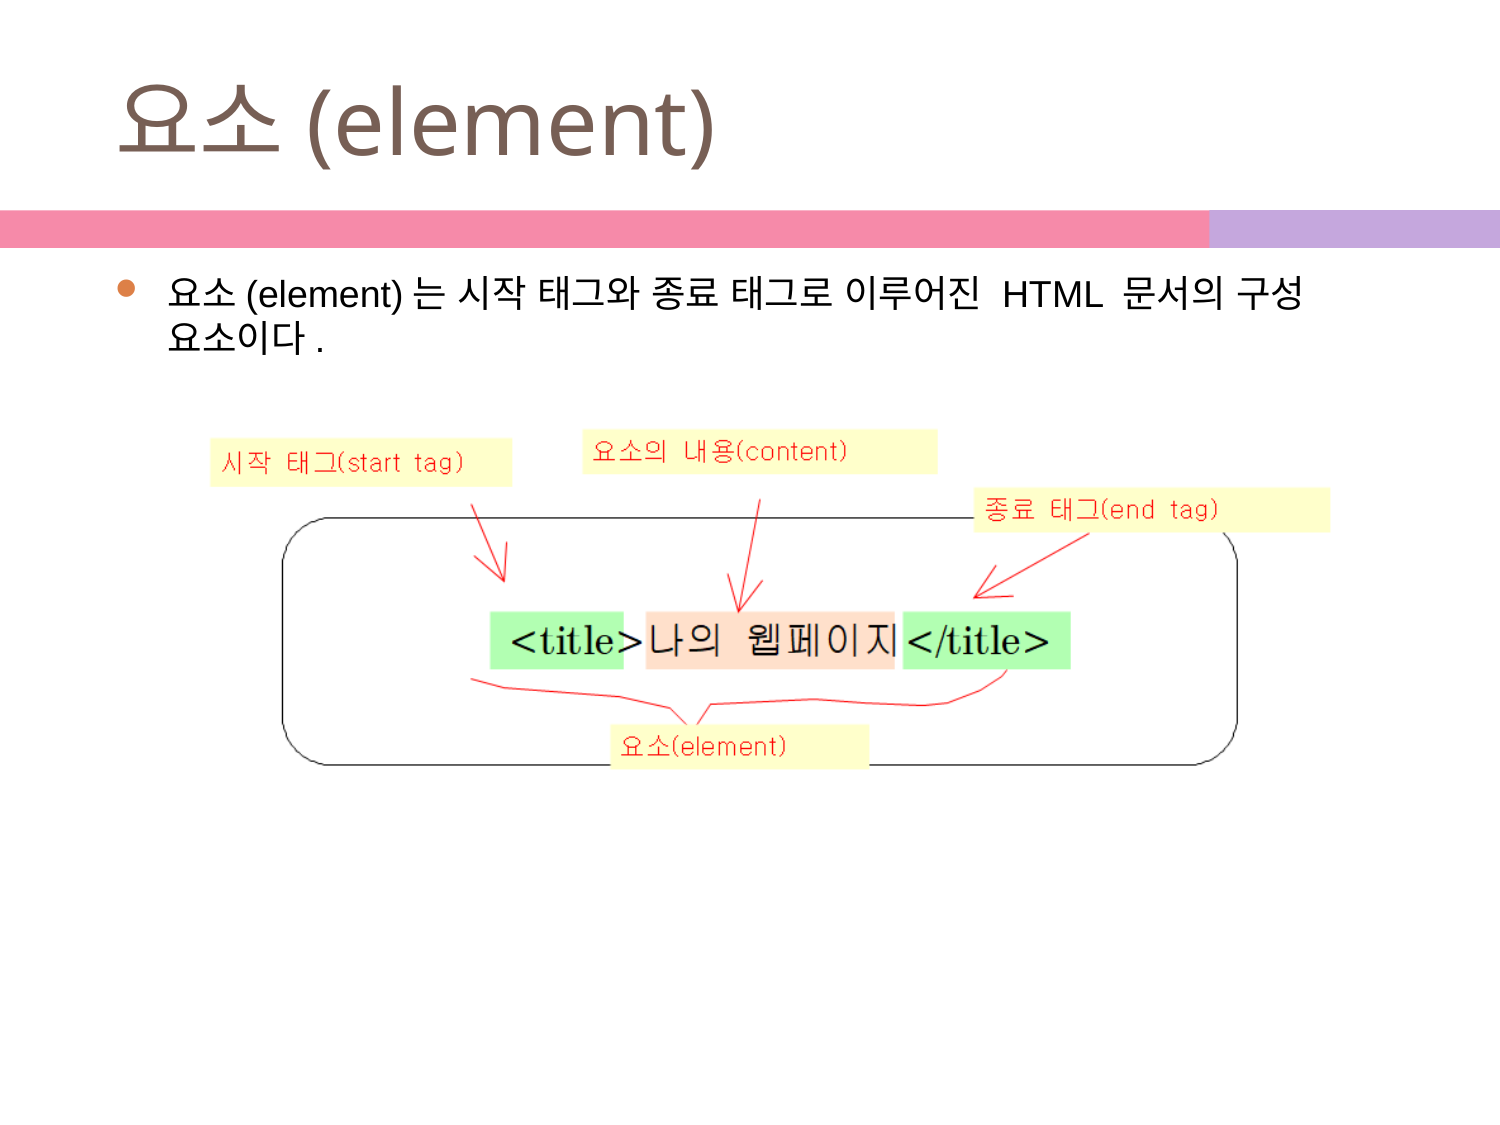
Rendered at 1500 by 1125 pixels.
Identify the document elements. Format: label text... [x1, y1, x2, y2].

title 요소(element) [100, 37, 1438, 200]
list 요소(element)는 시작 태그와 종료 태그로 이루어진 HTML 문서의 구성 요소이다. [100, 262, 1438, 1000]
picture [186, 411, 1352, 787]
